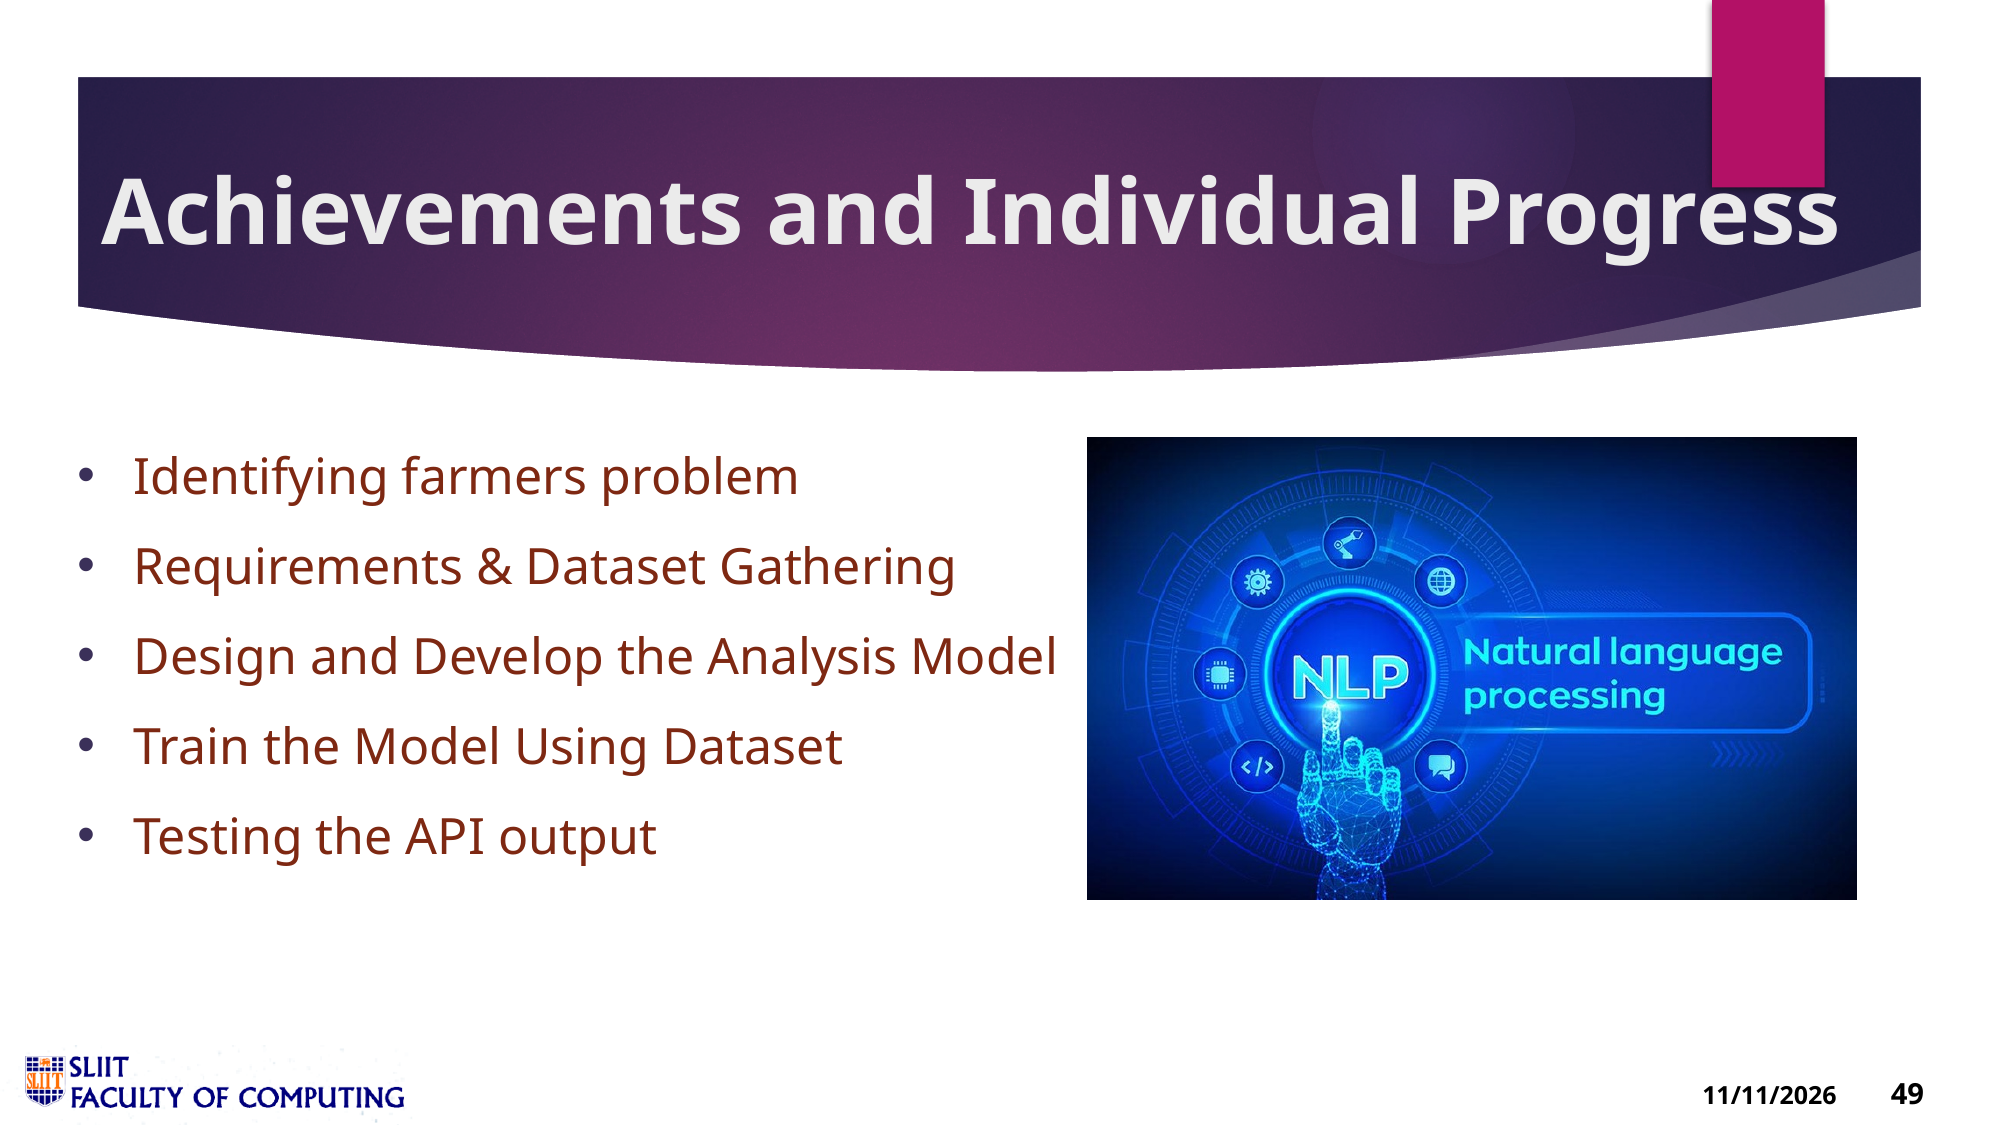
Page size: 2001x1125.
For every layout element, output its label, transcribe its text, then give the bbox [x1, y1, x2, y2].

picture [1087, 437, 1857, 900]
title Achievements and Individual Progress [62, 99, 1875, 317]
picture [0, 1045, 413, 1125]
text_box Identifying farmers problem Requirements & Dataset Gathering Design and Develop the Analysis Model Train the Model Using Dataset Testing the API output [62, 399, 2000, 1109]
